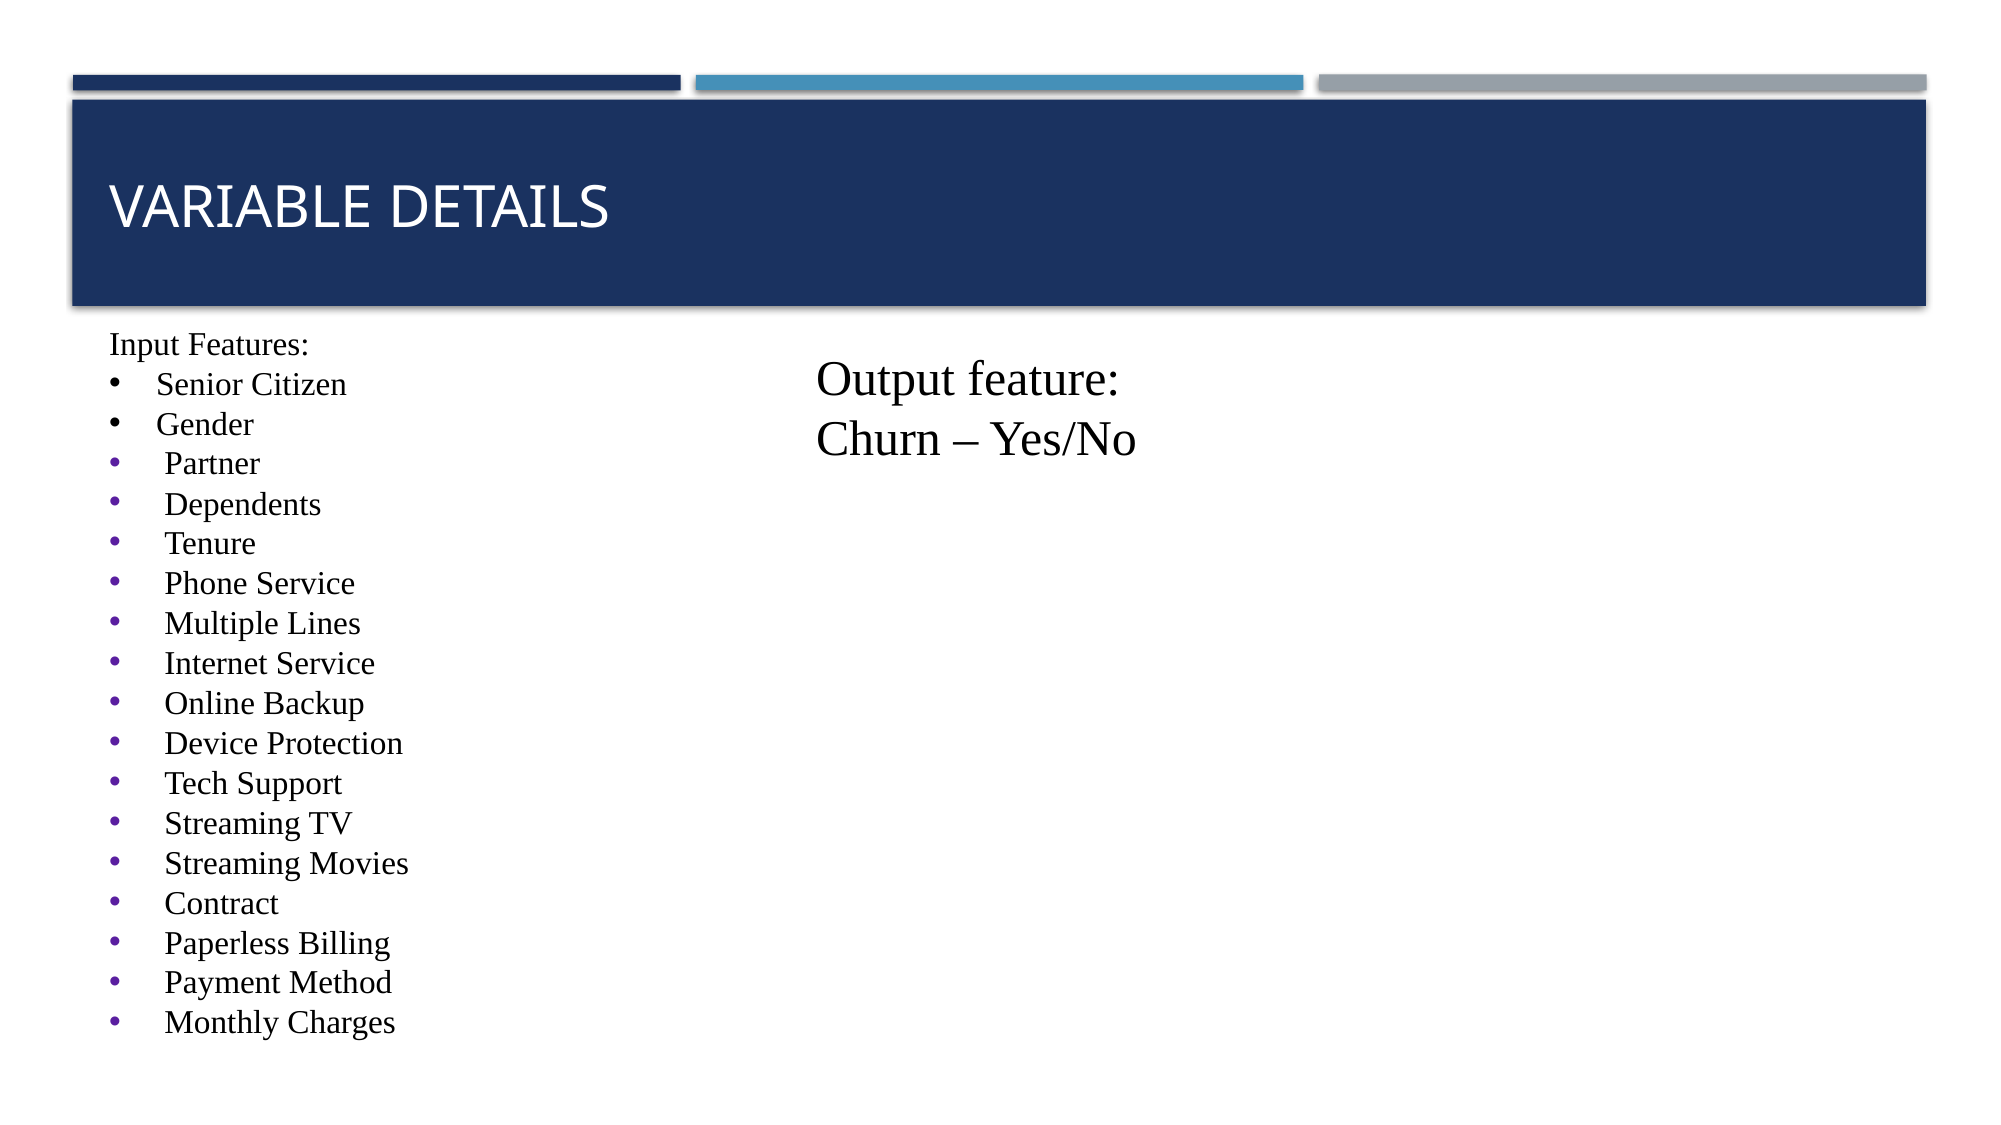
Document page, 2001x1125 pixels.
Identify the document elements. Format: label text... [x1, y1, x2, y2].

text_box Input Features: Senior Citizen Gender Partner Dependents Tenure Phone Service Multiple Lines Internet Service Online Backup Device Protection Tech Support Streaming TV Streaming Movies Contract Paperless Billing Payment Method Monthly Charges [94, 314, 1468, 1125]
text_box Output feature: Churn – Yes/No [801, 338, 1371, 474]
title Variable details [94, 119, 1904, 247]
